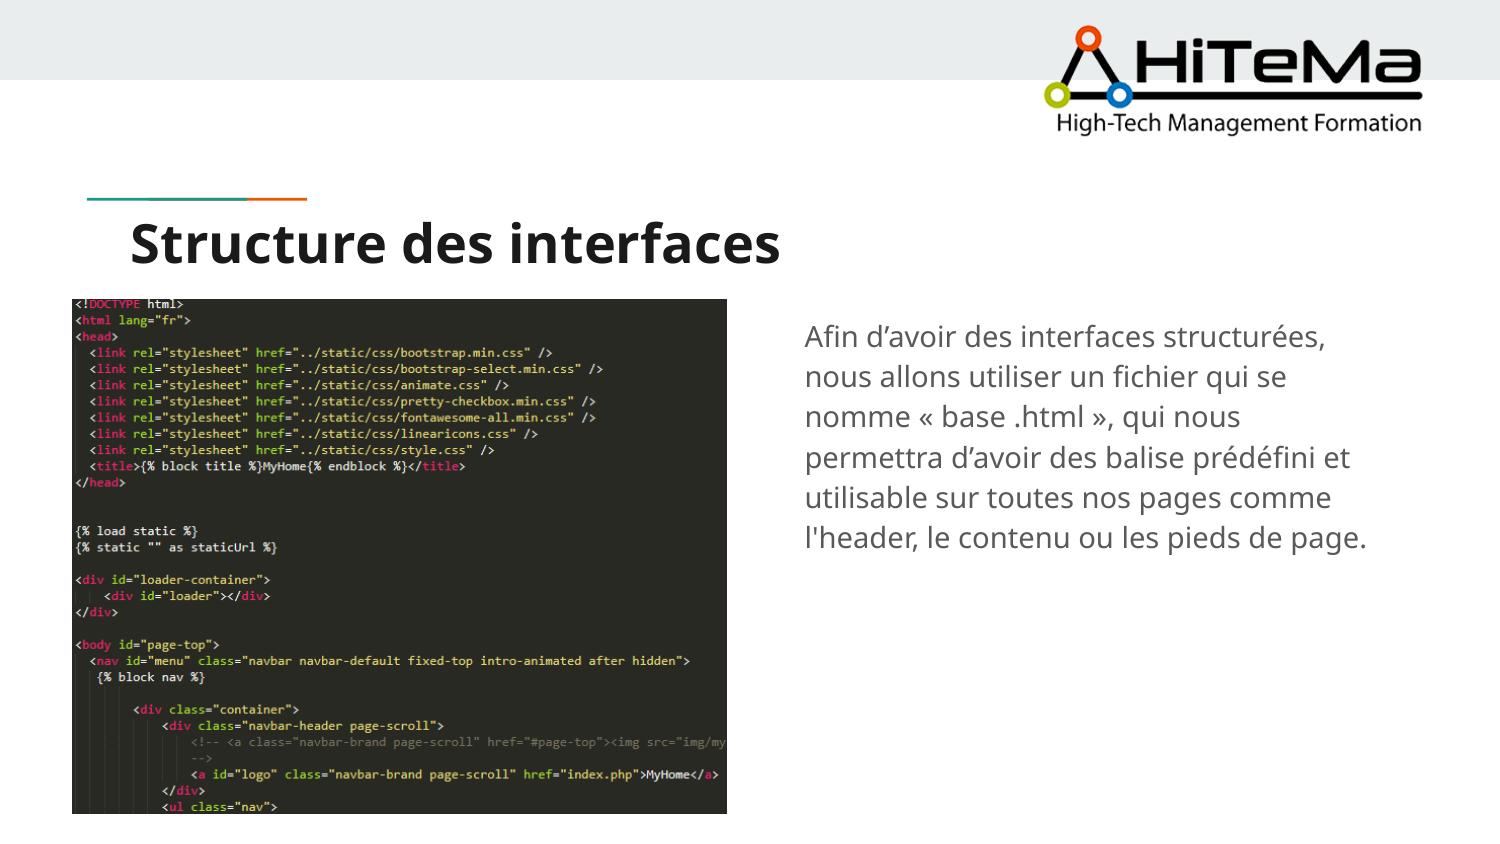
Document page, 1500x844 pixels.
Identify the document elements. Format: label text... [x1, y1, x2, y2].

list Afin d’avoir des interfaces structurées, nous allons utiliser un fichier qui se nomme « base .html », qui nous permettra d’avoir des balise prédéfini et utilisable sur toutes nos pages comme l'header, le contenu ou les pieds de page. [789, 298, 1399, 788]
picture [1040, 0, 1433, 170]
title Structure des interfaces [115, 193, 1378, 282]
picture [71, 299, 727, 814]
